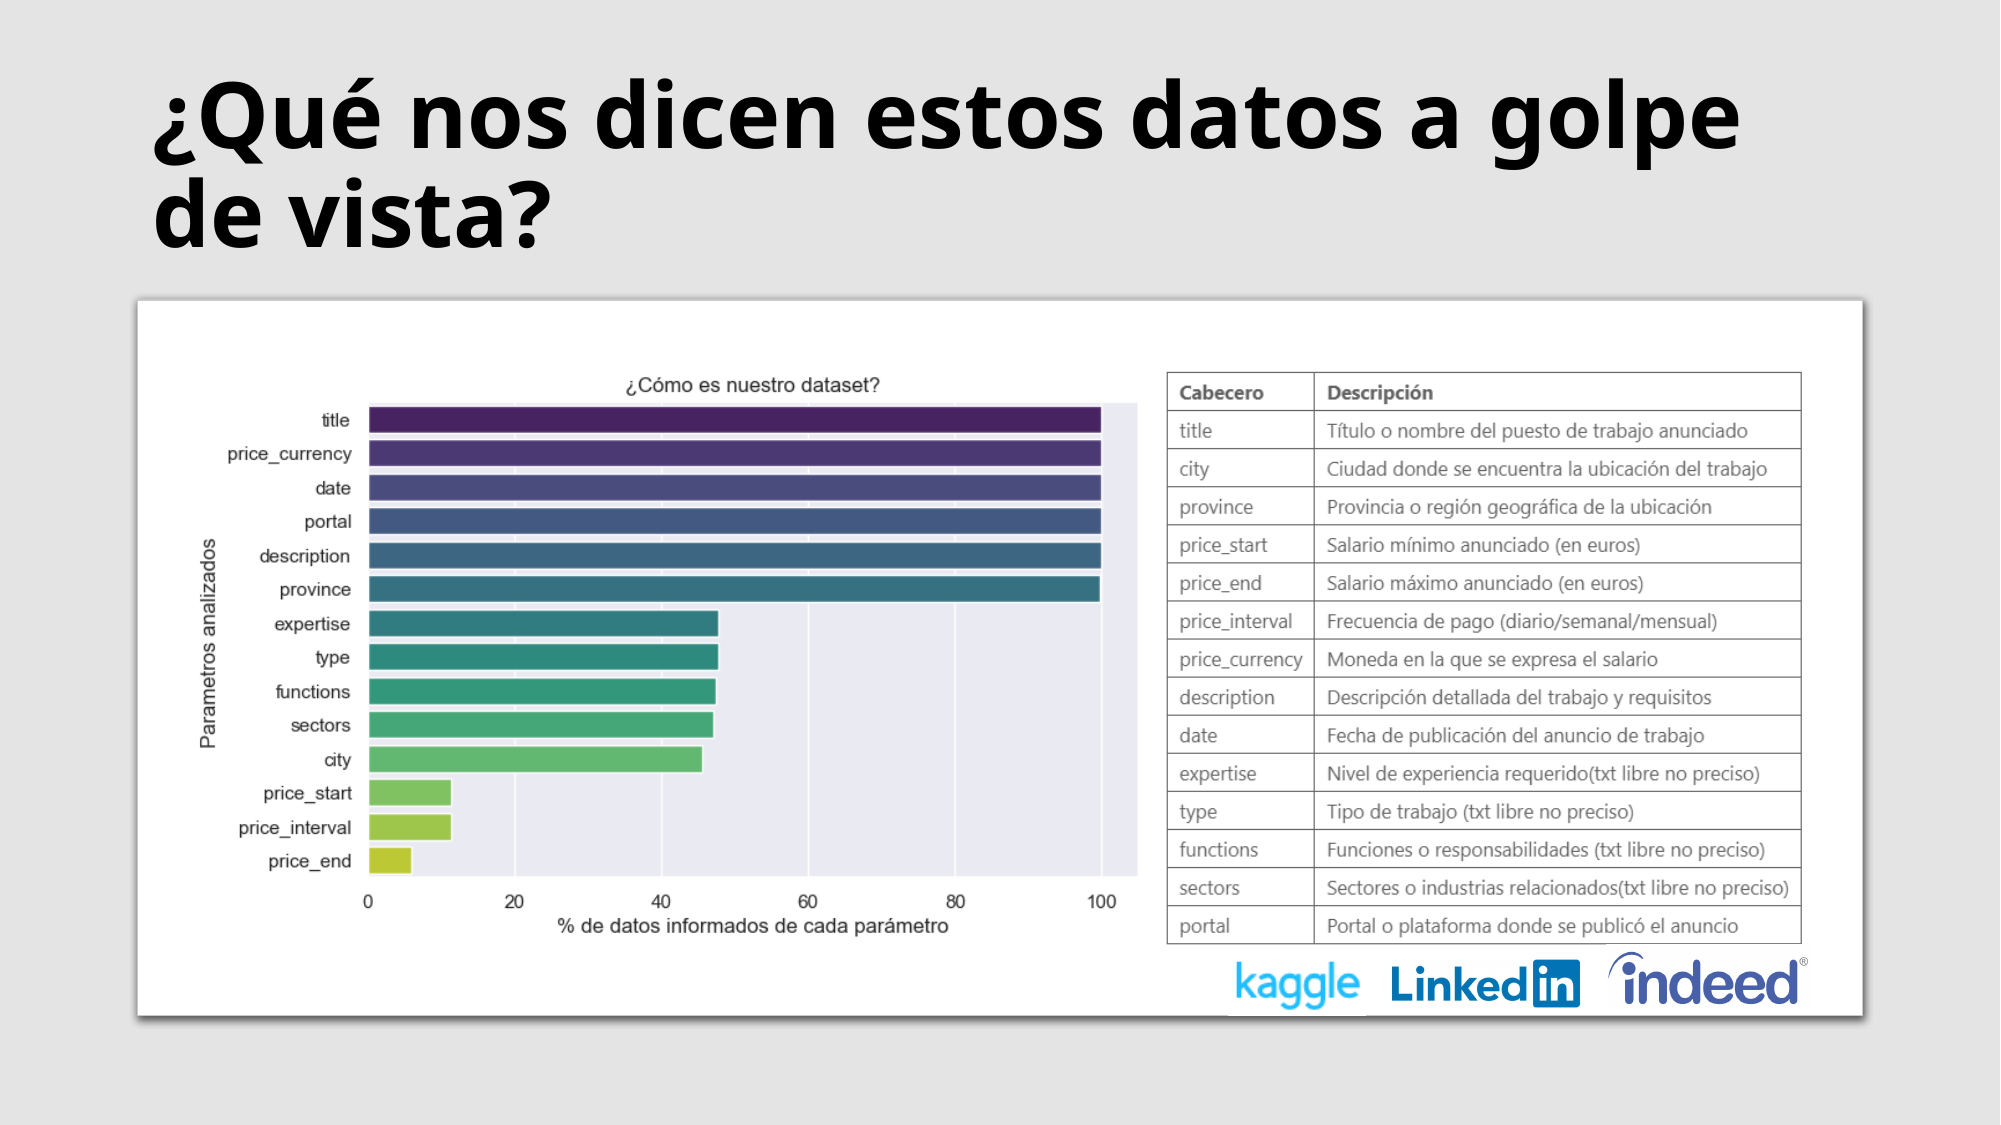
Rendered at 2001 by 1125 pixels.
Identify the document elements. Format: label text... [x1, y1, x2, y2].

text_box [0, 0, 2000, 1125]
text_box [136, 299, 1863, 1017]
picture [1228, 953, 1366, 1016]
picture [1391, 956, 1581, 1008]
picture [189, 365, 1151, 949]
picture [1606, 944, 1810, 1008]
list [1161, 365, 1810, 949]
title ¿Qué nos dicen estos datos a golpe de vista? [137, 59, 1863, 278]
